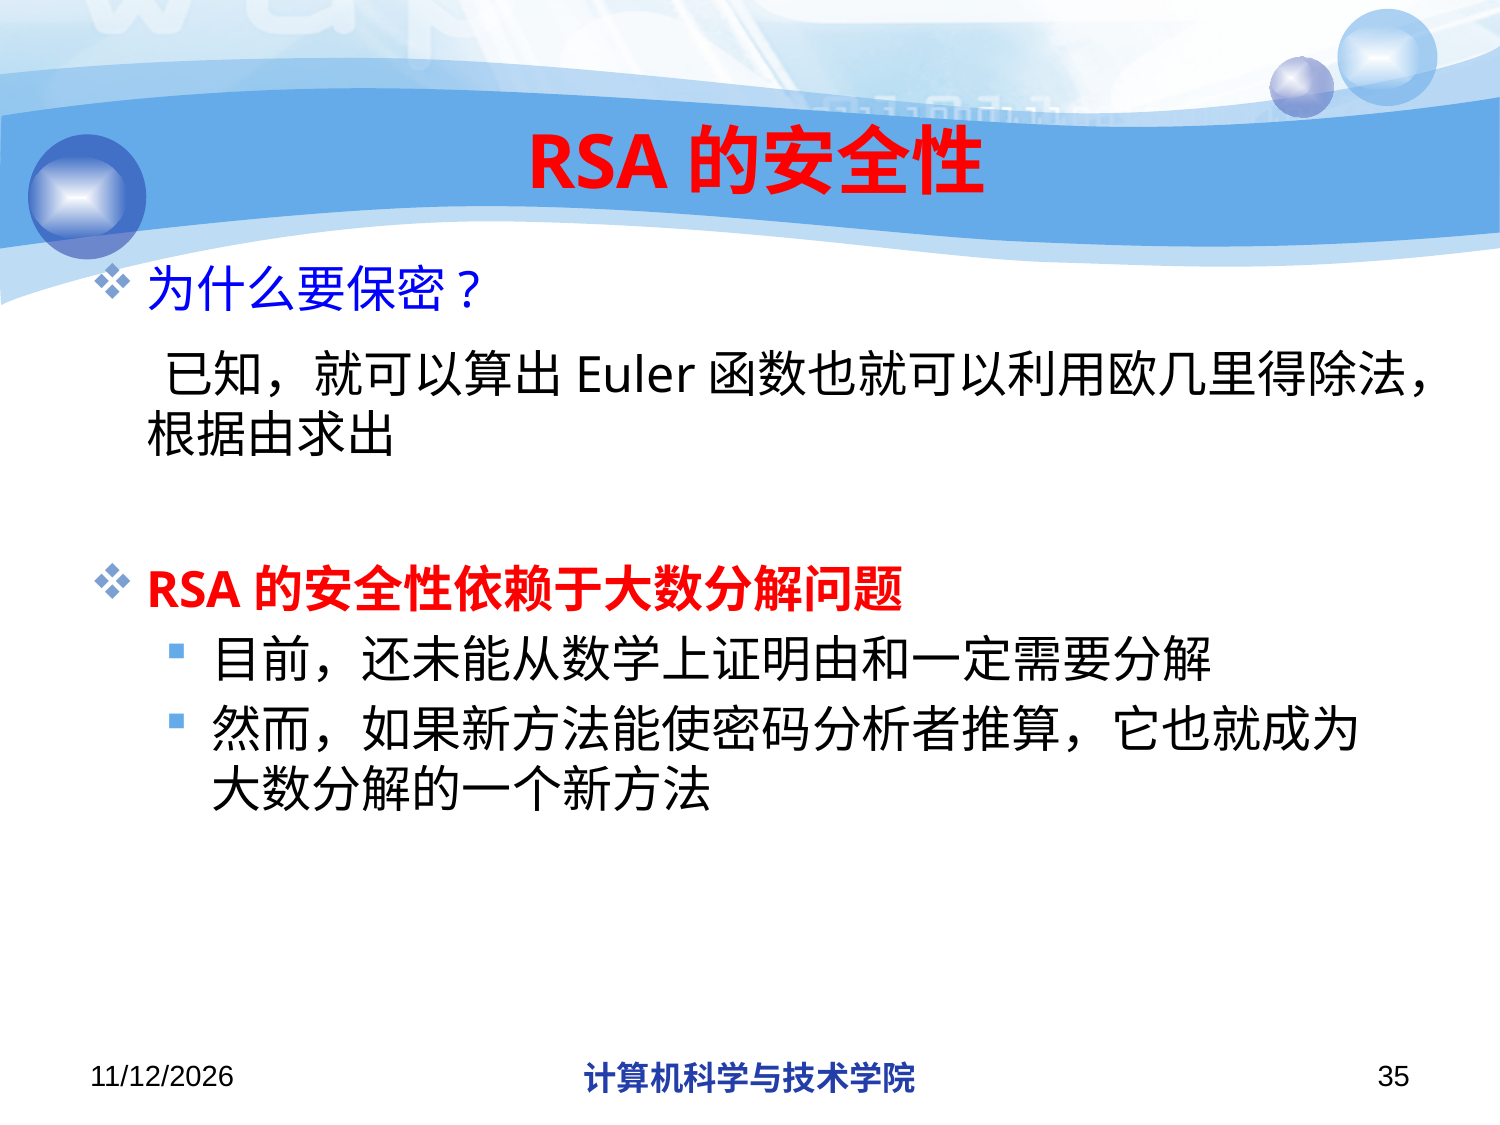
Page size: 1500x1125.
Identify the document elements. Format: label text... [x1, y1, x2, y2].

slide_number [74, 1049, 426, 1103]
picture [0, 0, 1500, 112]
footer 计算机科学与技术学院 [512, 1049, 988, 1103]
title RSA的安全性 [149, 112, 1363, 206]
slide_number 35 [1074, 1049, 1426, 1103]
